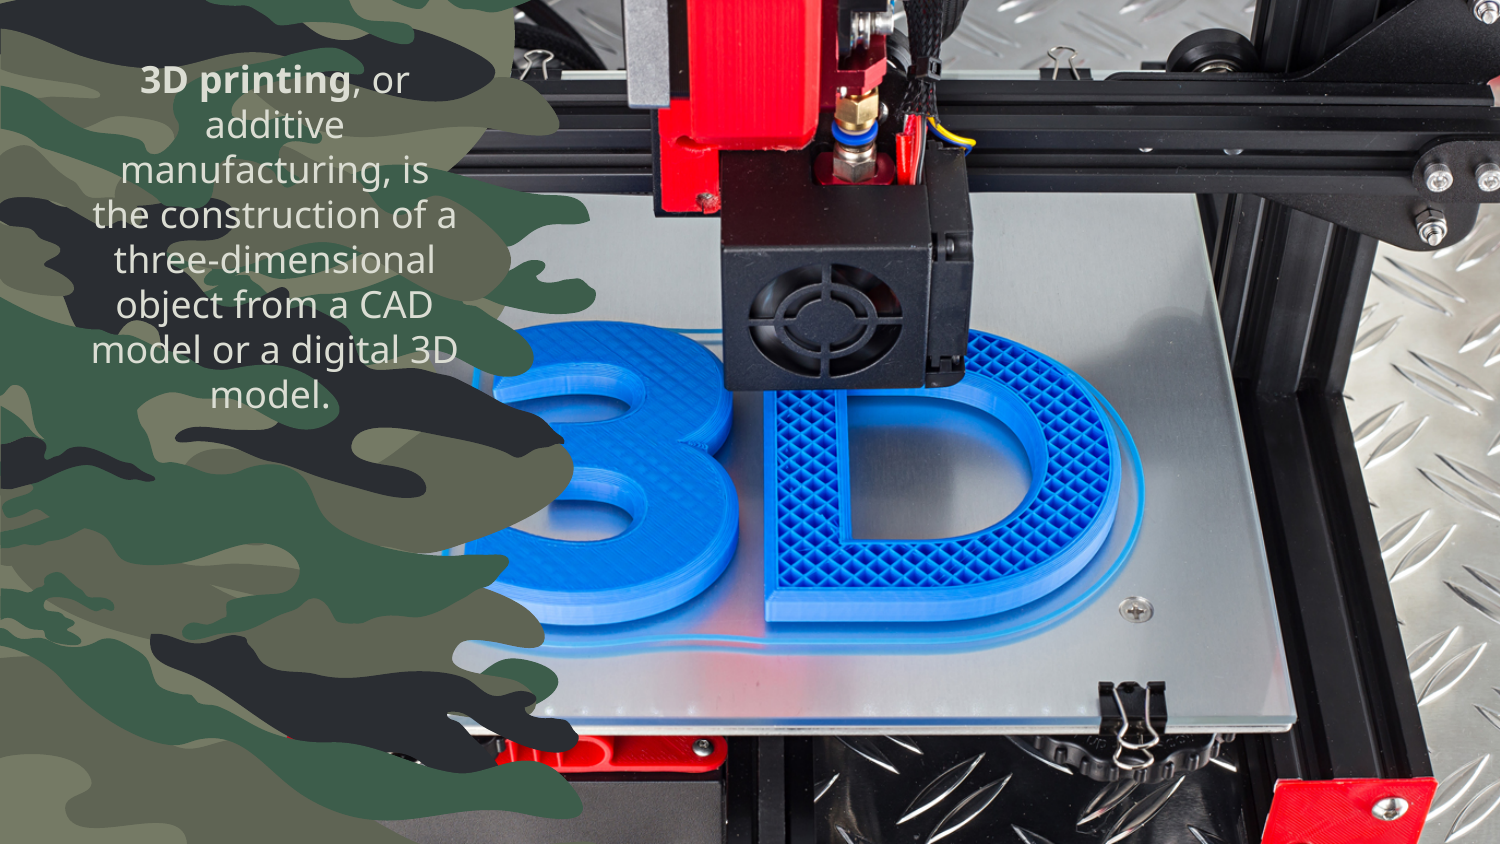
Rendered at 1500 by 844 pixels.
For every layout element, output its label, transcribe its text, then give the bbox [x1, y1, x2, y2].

picture [377, 0, 1500, 844]
picture [429, 551, 442, 555]
title 3D printing, or additive manufacturing, is the construction of a three-dimensional object from a CAD model or a digital 3D model. [75, 41, 475, 388]
picture [391, 753, 423, 765]
